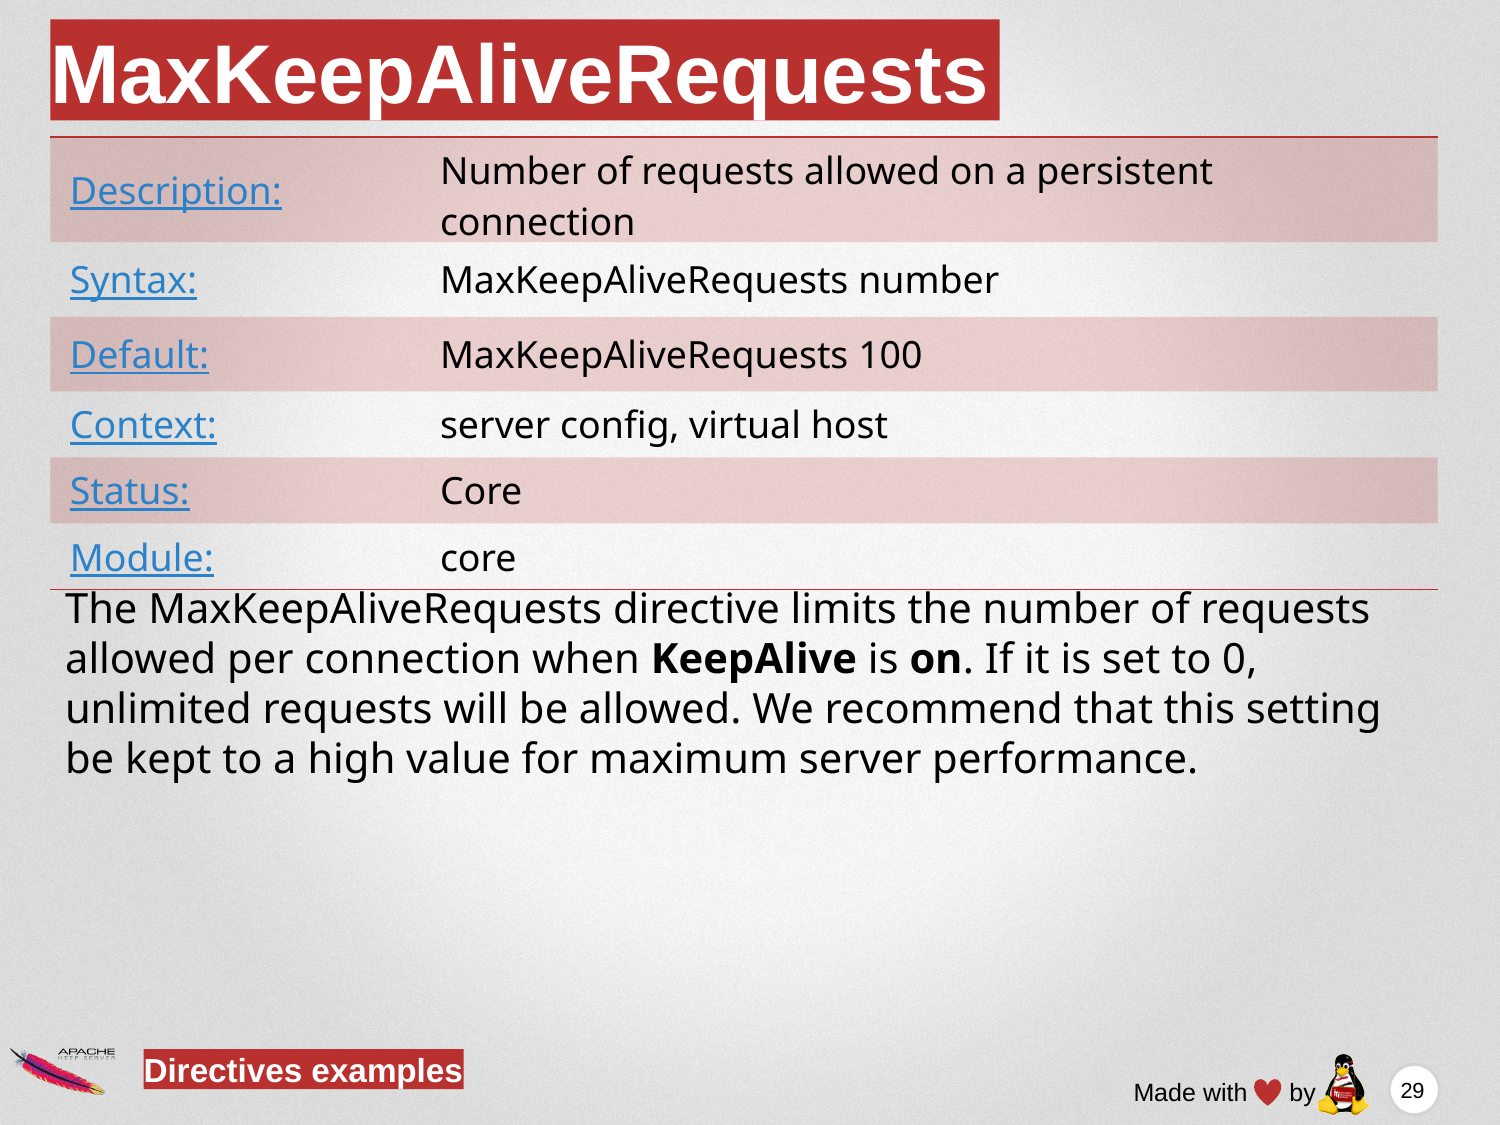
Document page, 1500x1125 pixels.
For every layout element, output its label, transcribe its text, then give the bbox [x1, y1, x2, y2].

text_box Directives examples [143, 1049, 464, 1090]
table_cell Core [420, 457, 1438, 523]
table_cell Default: [50, 317, 420, 391]
table_cell Module: [50, 523, 420, 574]
text_box The MaxKeepAliveRequests directive limits the number of requests allowed per connection when KeepAlive is on. If it is set to 0, unlimited requests will be allowed. We recommend that this setting be kept to a high value for maximum server performance. [50, 574, 1422, 790]
table_header Description: [50, 138, 420, 242]
slide_number 29 [1385, 1069, 1454, 1125]
title MaxKeepAliveRequests [50, 19, 1000, 121]
picture [0, 0, 1500, 1125]
table_cell MaxKeepAliveRequests number [420, 242, 1438, 317]
table_header Number of requests allowed on a persistent connection [420, 138, 1438, 242]
table_cell Context: [50, 391, 420, 457]
table_cell core [420, 523, 1438, 589]
table_cell MaxKeepAliveRequests 100 [420, 317, 1438, 391]
table_cell Status: [50, 457, 420, 523]
table_cell Syntax: [50, 242, 420, 317]
table_cell server config, virtual host [420, 391, 1438, 457]
